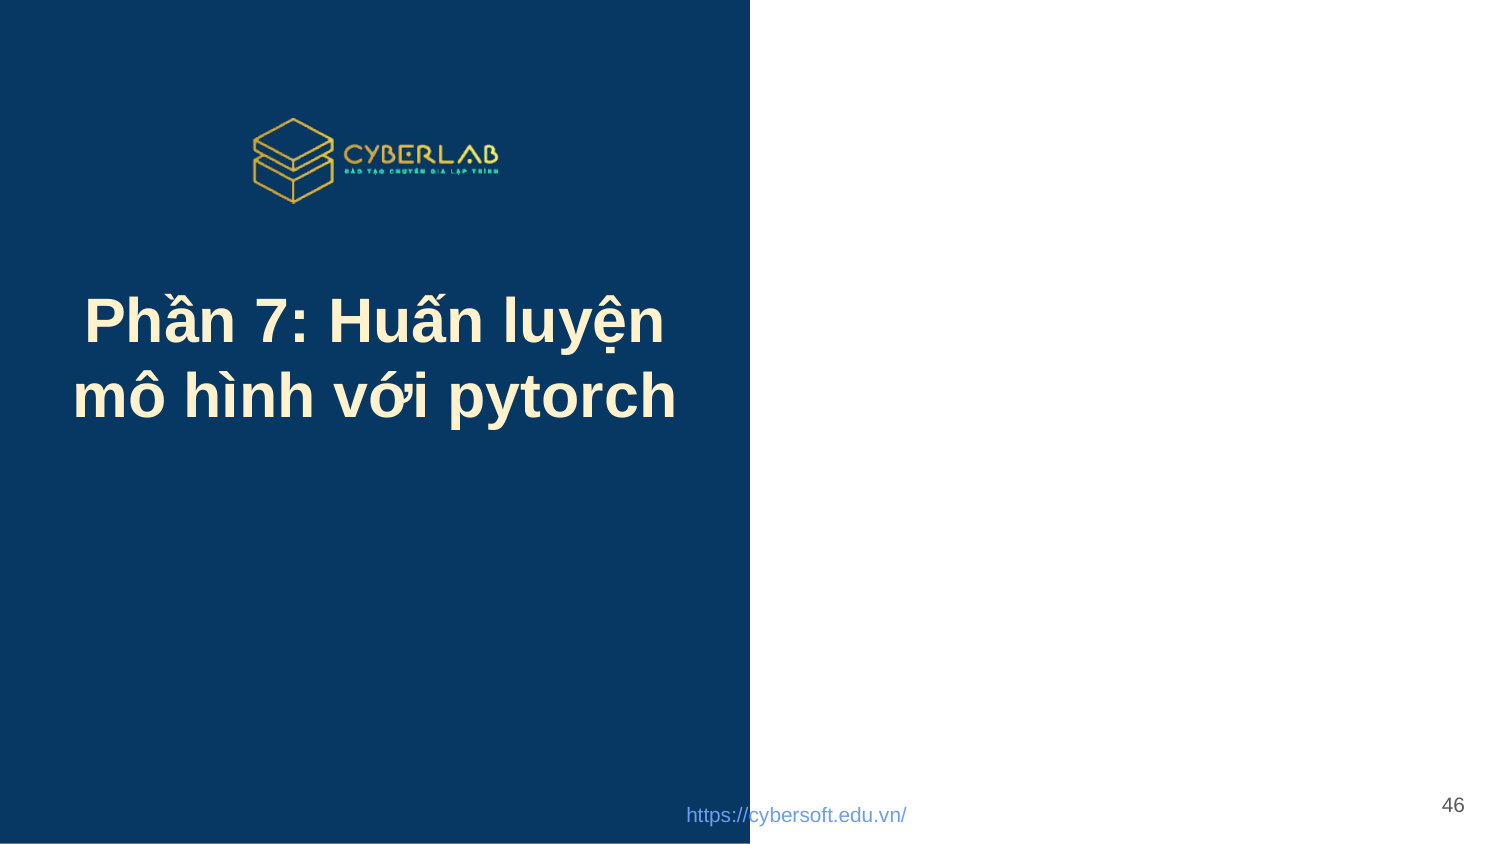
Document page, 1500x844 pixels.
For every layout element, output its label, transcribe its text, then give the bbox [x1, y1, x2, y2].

slide_number 46 [1389, 782, 1480, 830]
picture [239, 118, 511, 202]
title Phần 7: Huấn luyện mô hình với pytorch [43, 202, 708, 446]
